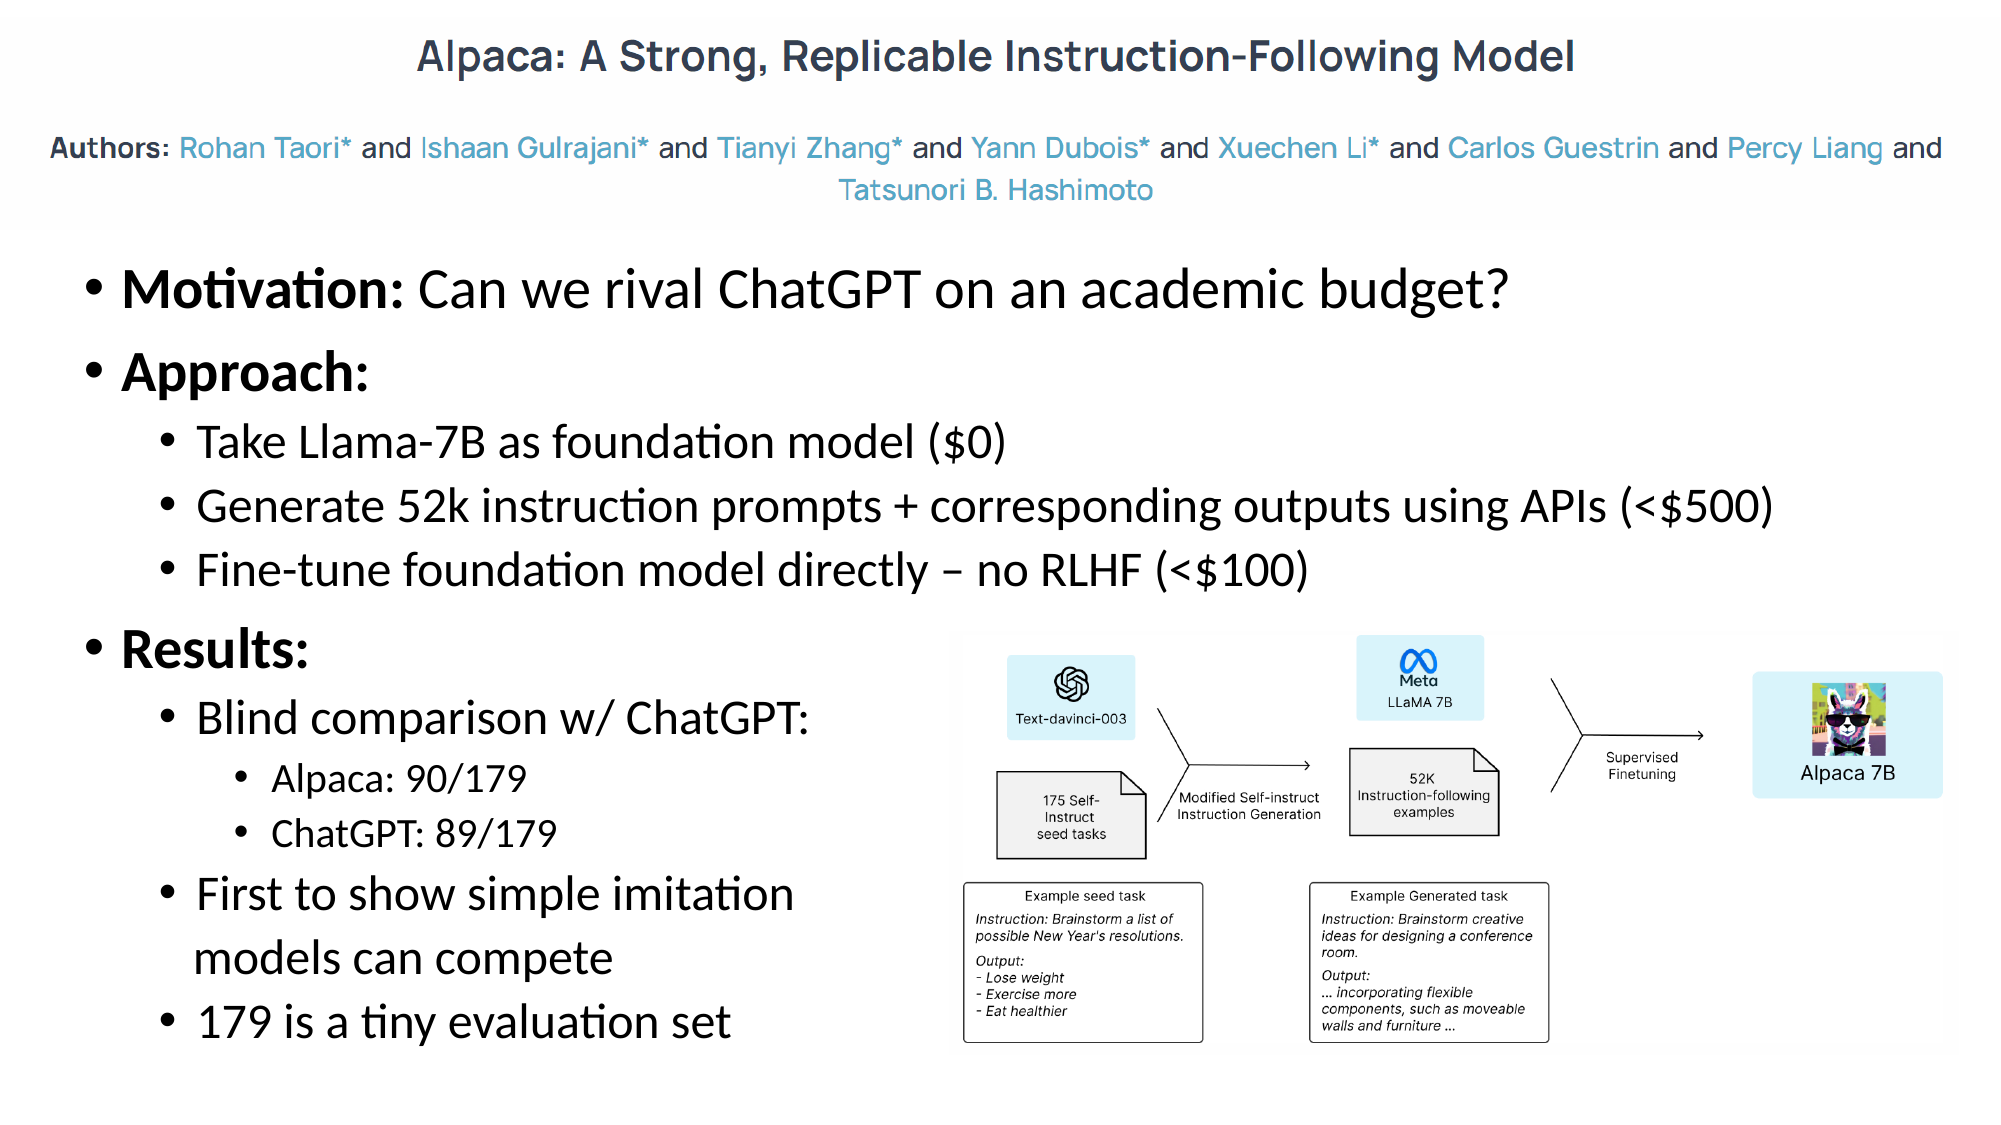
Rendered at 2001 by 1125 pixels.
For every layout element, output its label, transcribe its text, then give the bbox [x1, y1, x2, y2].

picture [949, 631, 1959, 1055]
picture [0, 17, 2000, 230]
list Motivation: Can we rival ChatGPT on an academic budget? Approach: Take Llama-7B as foundation model ($0) Generate 52k instruction prompts + corresponding outputs using APIs (<$500) Fine-tune foundation model directly – no RLHF (<$100) Results: Blind comparison w/ ChatGPT: Alpaca: 90/179 ChatGPT: 89/179 First to show simple imitation models can compete 179 is a tiny evaluation set [69, 250, 1797, 1100]
